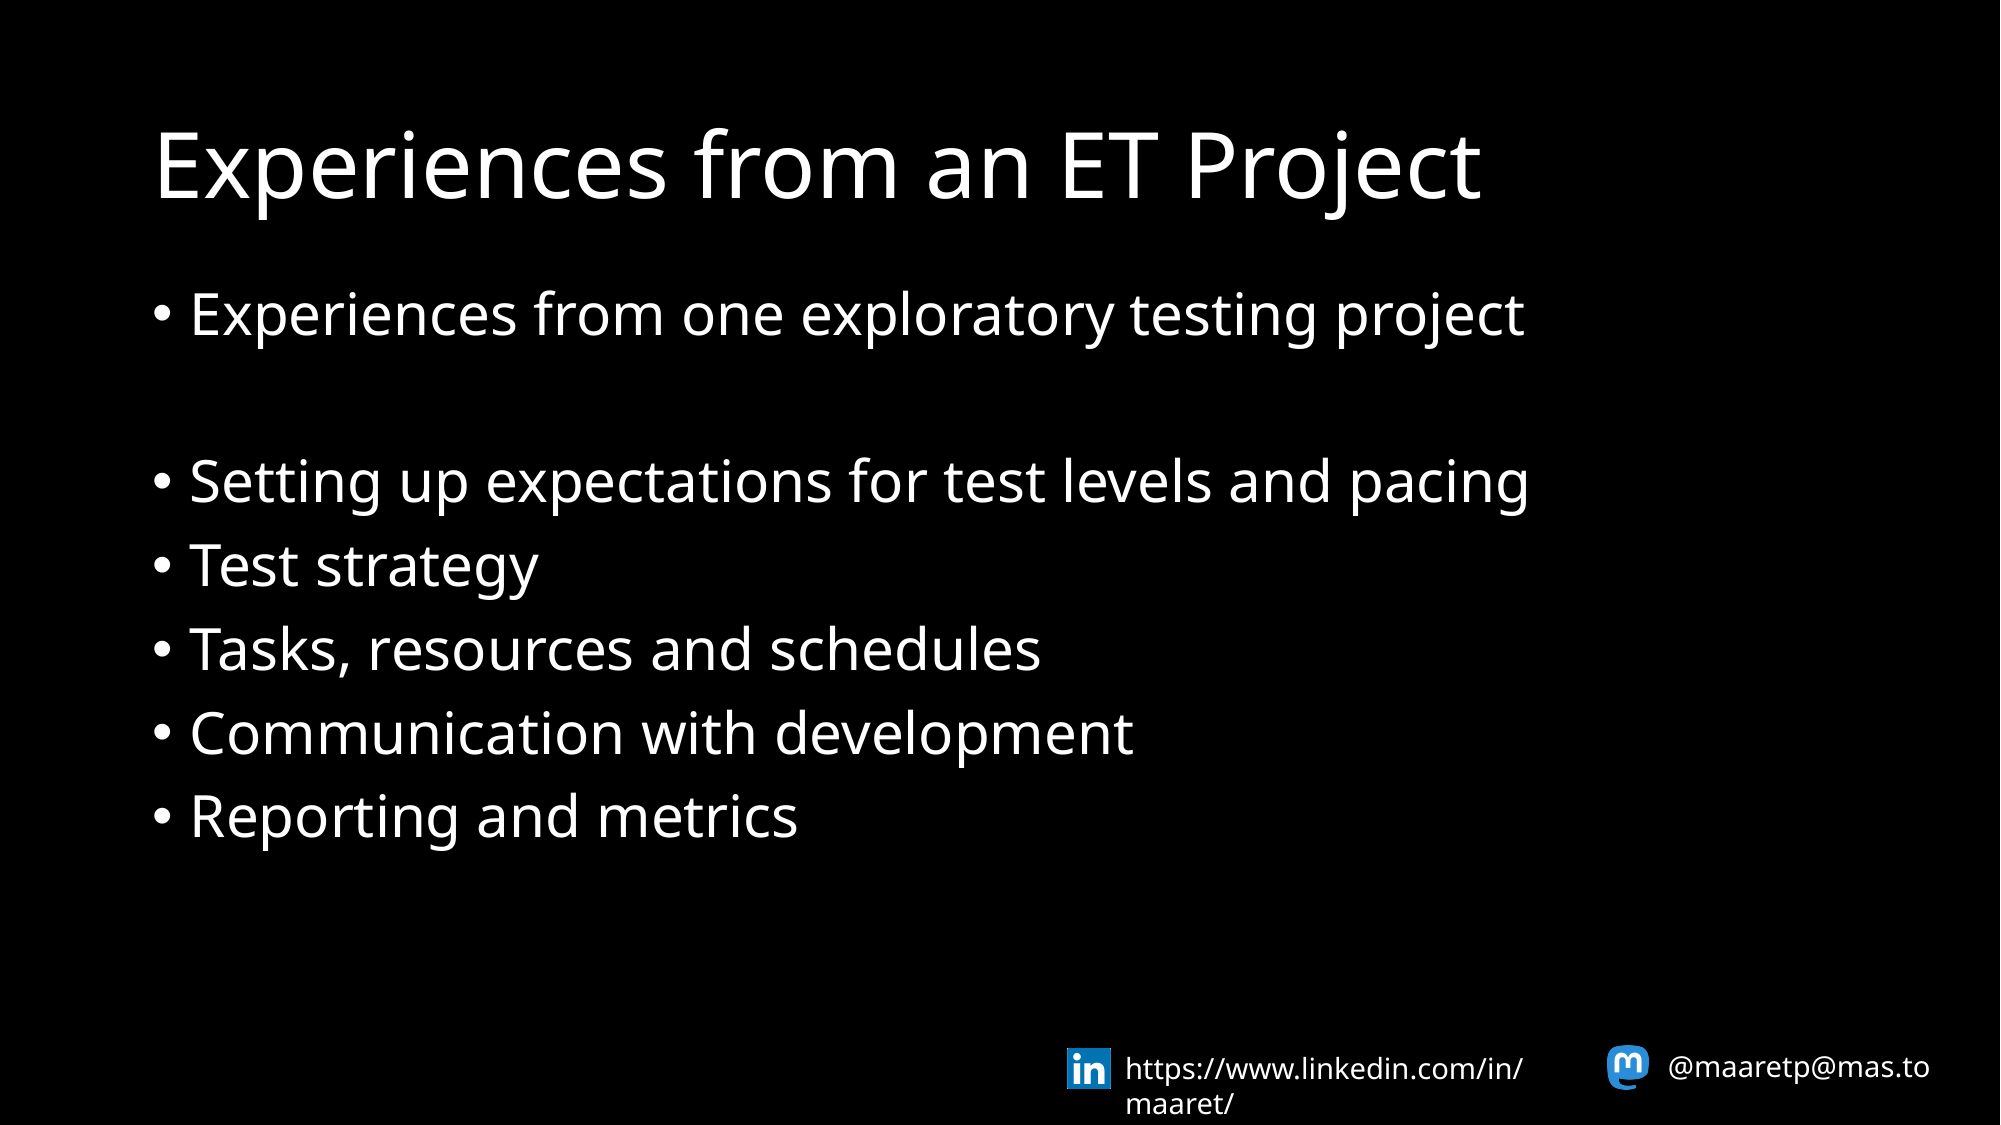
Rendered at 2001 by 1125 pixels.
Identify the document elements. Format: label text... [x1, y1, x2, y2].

picture [1607, 1045, 1649, 1090]
picture [1067, 1048, 1111, 1089]
list Experiences from one exploratory testing project Setting up expectations for test levels and pacing Test strategy Tasks, resources and schedules Communication with development Reporting and metrics [137, 277, 1863, 992]
title Experiences from an ET Project [137, 59, 1863, 277]
